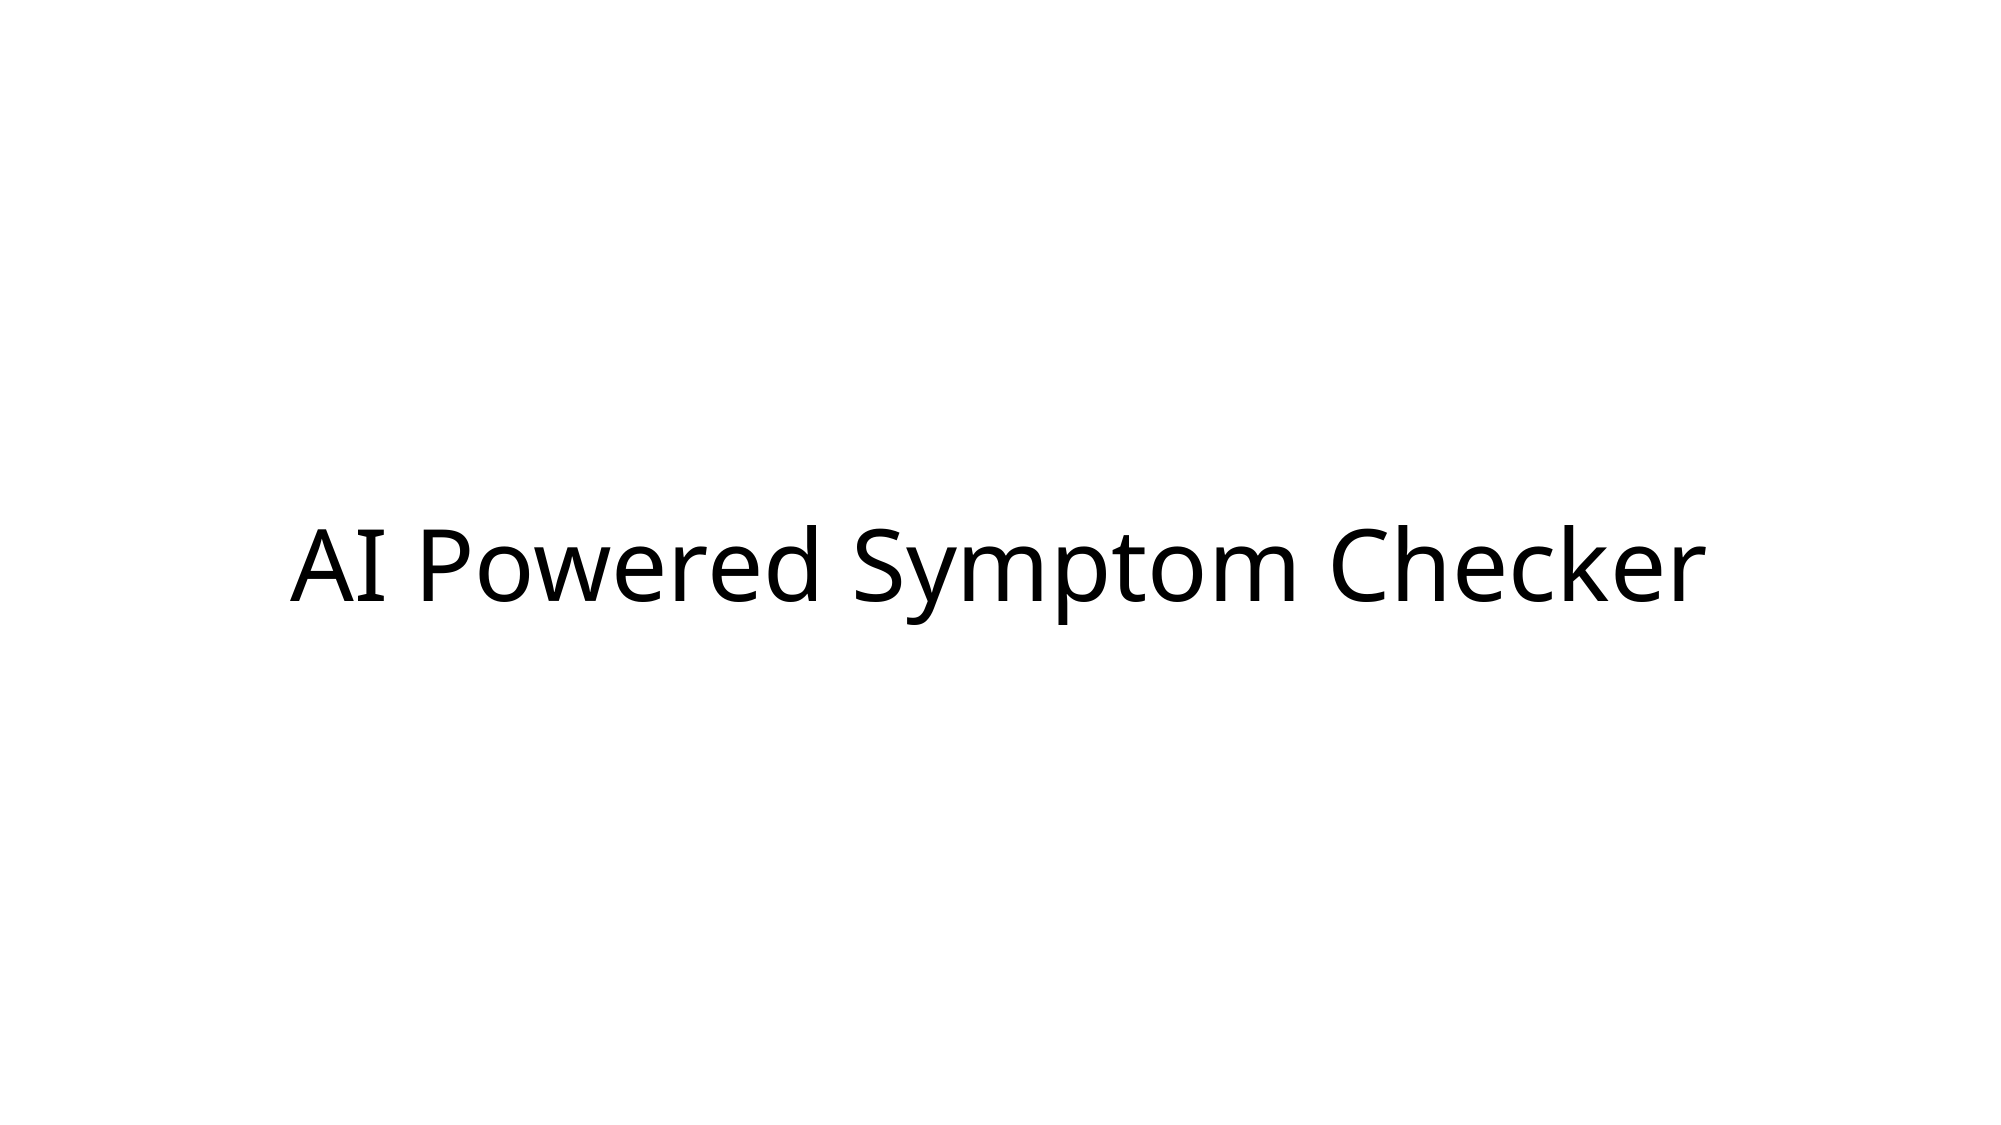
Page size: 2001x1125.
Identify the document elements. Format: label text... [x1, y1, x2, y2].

text_box AI Powered Symptom Checker [275, 494, 1725, 629]
